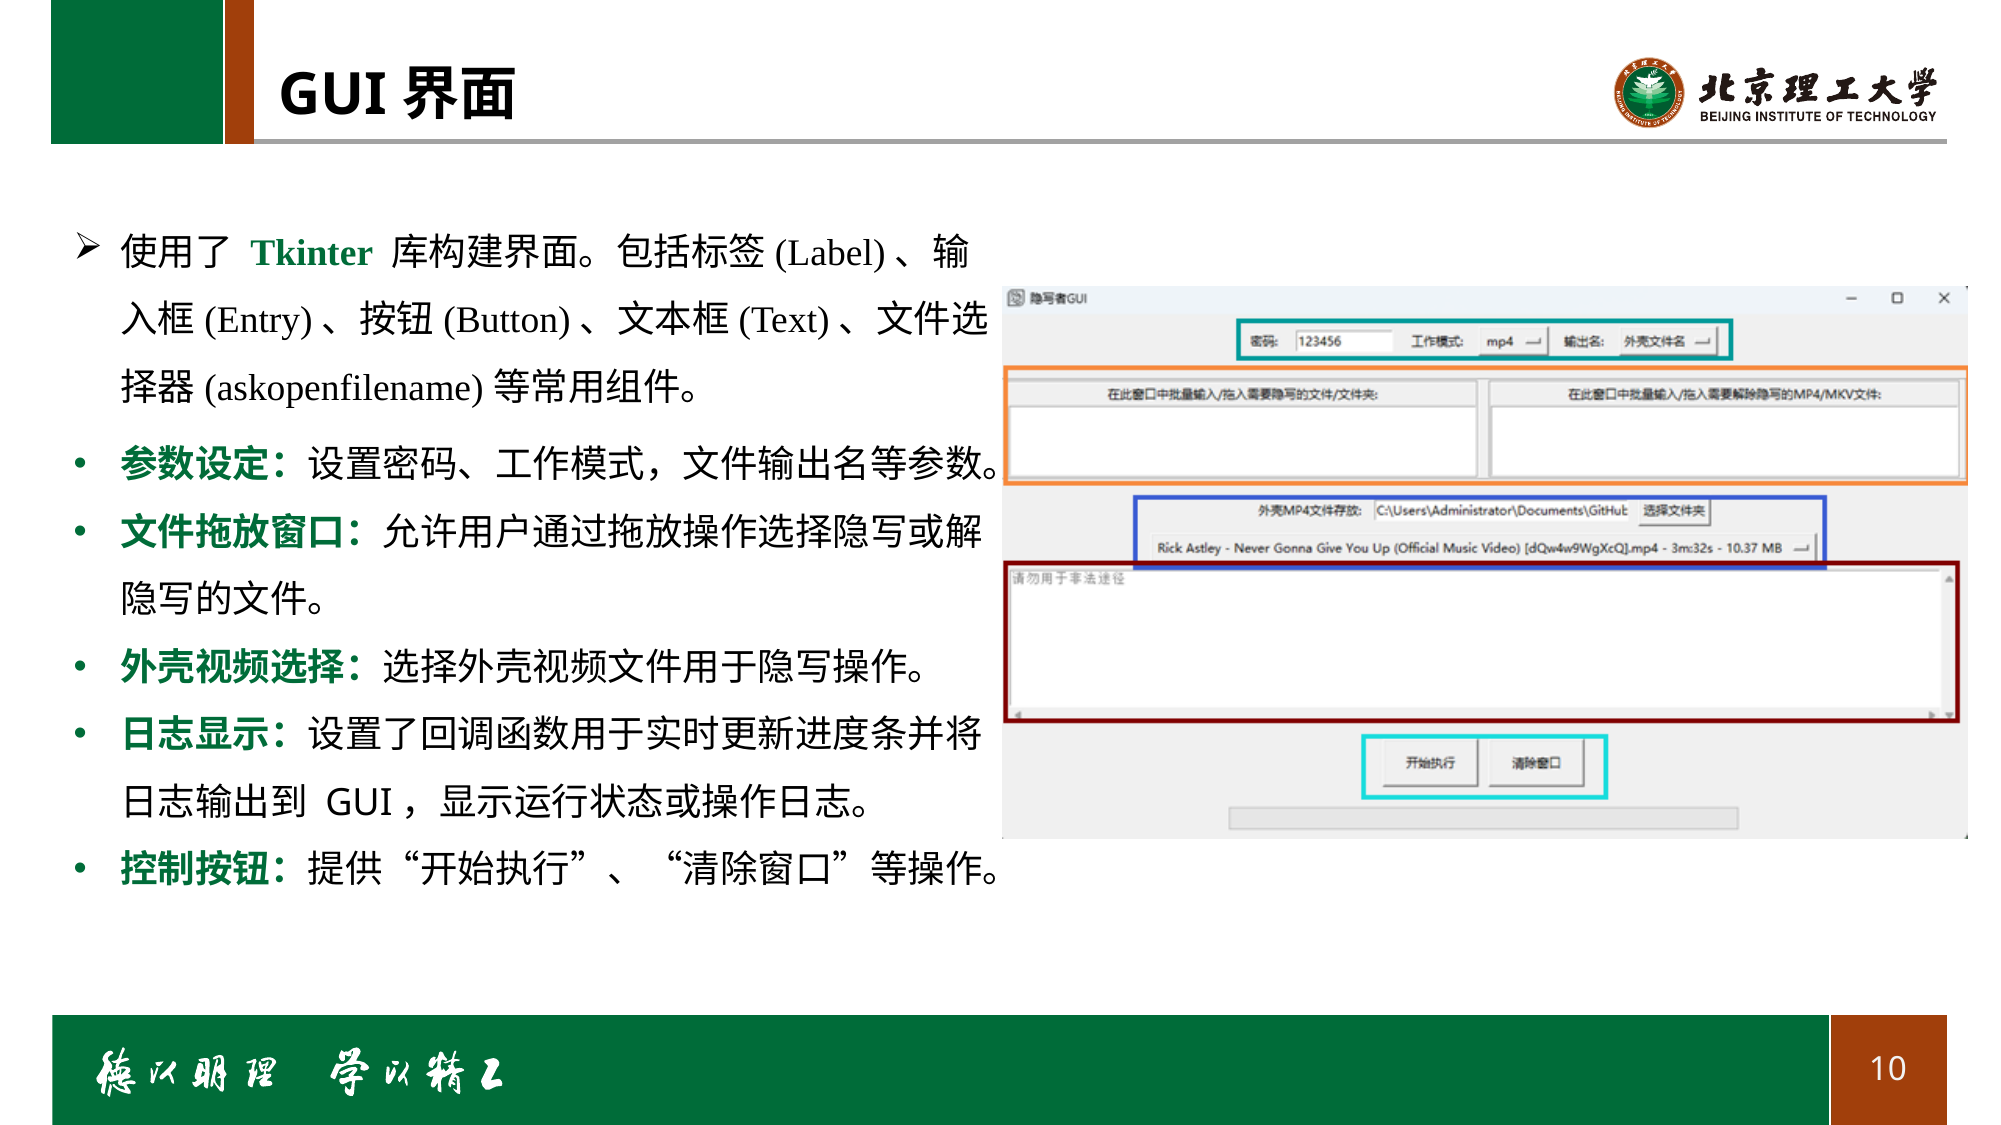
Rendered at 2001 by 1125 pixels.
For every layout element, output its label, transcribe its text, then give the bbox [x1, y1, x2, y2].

title GUI界面 [263, 56, 1682, 136]
text_box 使用了 Tkinter 库构建界面。包括标签(Label)、输入框(Entry)、按钮(Button)、文本框(Text)、文件选择器(askopenfilename)等常用组件。 [58, 198, 1022, 416]
picture [1002, 286, 1968, 839]
text_box 参数设定：设置密码、工作模式，文件输出名等参数。 文件拖放窗口：允许用户通过拖放操作选择隐写或解隐写的文件。 外壳视频选择：选择外壳视频文件用于隐写操作。 日志显示：设置了回调函数用于实时更新进度条并将日志输出到 GUI，显示运行状态或操作日志。 控制按钮：提供“开始执行”、“清除窗口”等操作。 [58, 416, 1003, 898]
